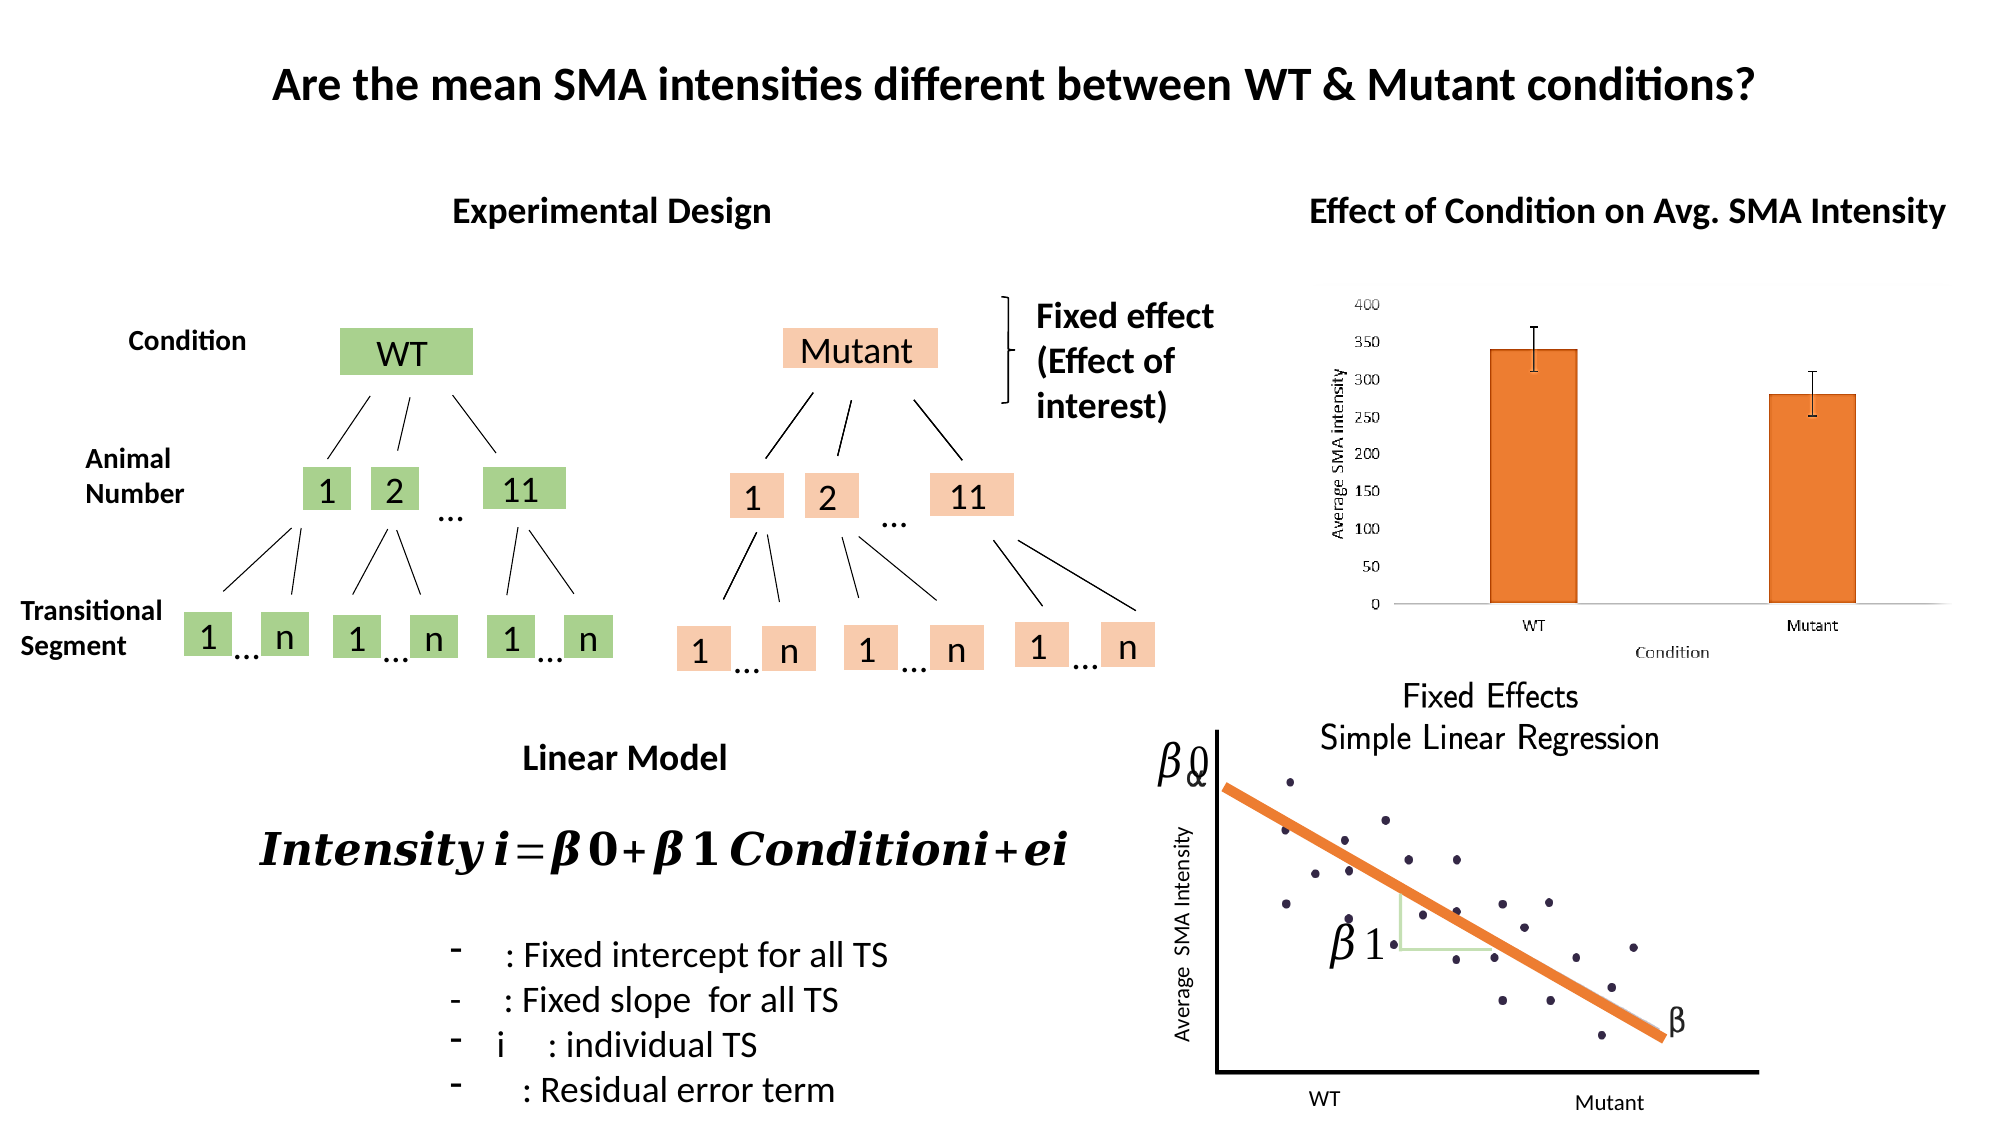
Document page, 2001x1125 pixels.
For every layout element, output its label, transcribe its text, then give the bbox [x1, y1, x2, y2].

picture [1307, 283, 1957, 678]
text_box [1156, 671, 1768, 1099]
text_box Linear Model [507, 725, 743, 786]
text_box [1158, 780, 1661, 1124]
text_box [1001, 296, 1009, 313]
text_box Experimental Design [437, 178, 788, 239]
text_box Effect of Condition on Avg. SMA Intensity [1294, 178, 1963, 239]
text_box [6, 313, 1157, 685]
text_box Are the mean SMA intensities different between WT & Mutant conditions? [257, 51, 1875, 124]
text_box Fixed effect (Effect of interest) [1021, 283, 1292, 433]
